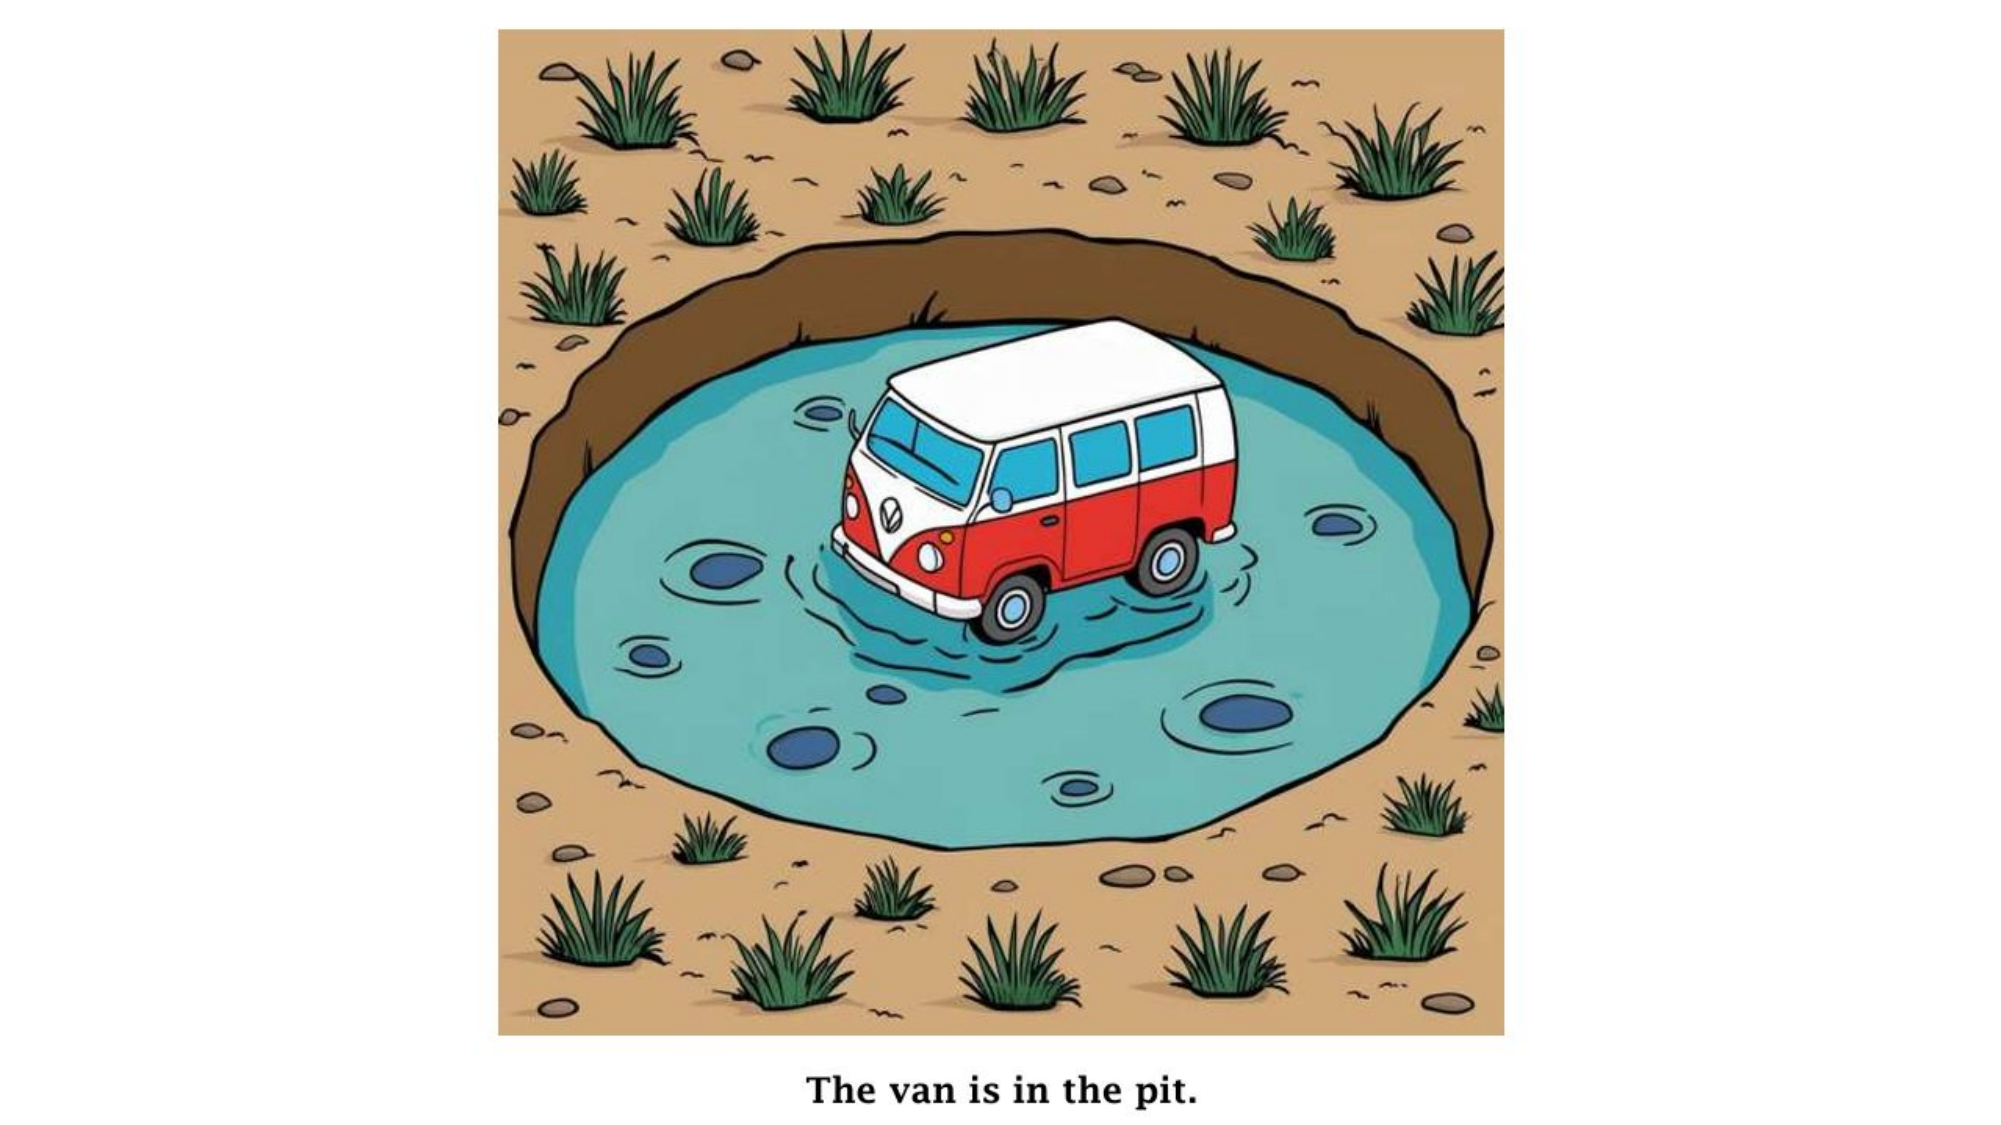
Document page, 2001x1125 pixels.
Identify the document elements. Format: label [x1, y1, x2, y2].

picture [450, 3, 1550, 1122]
